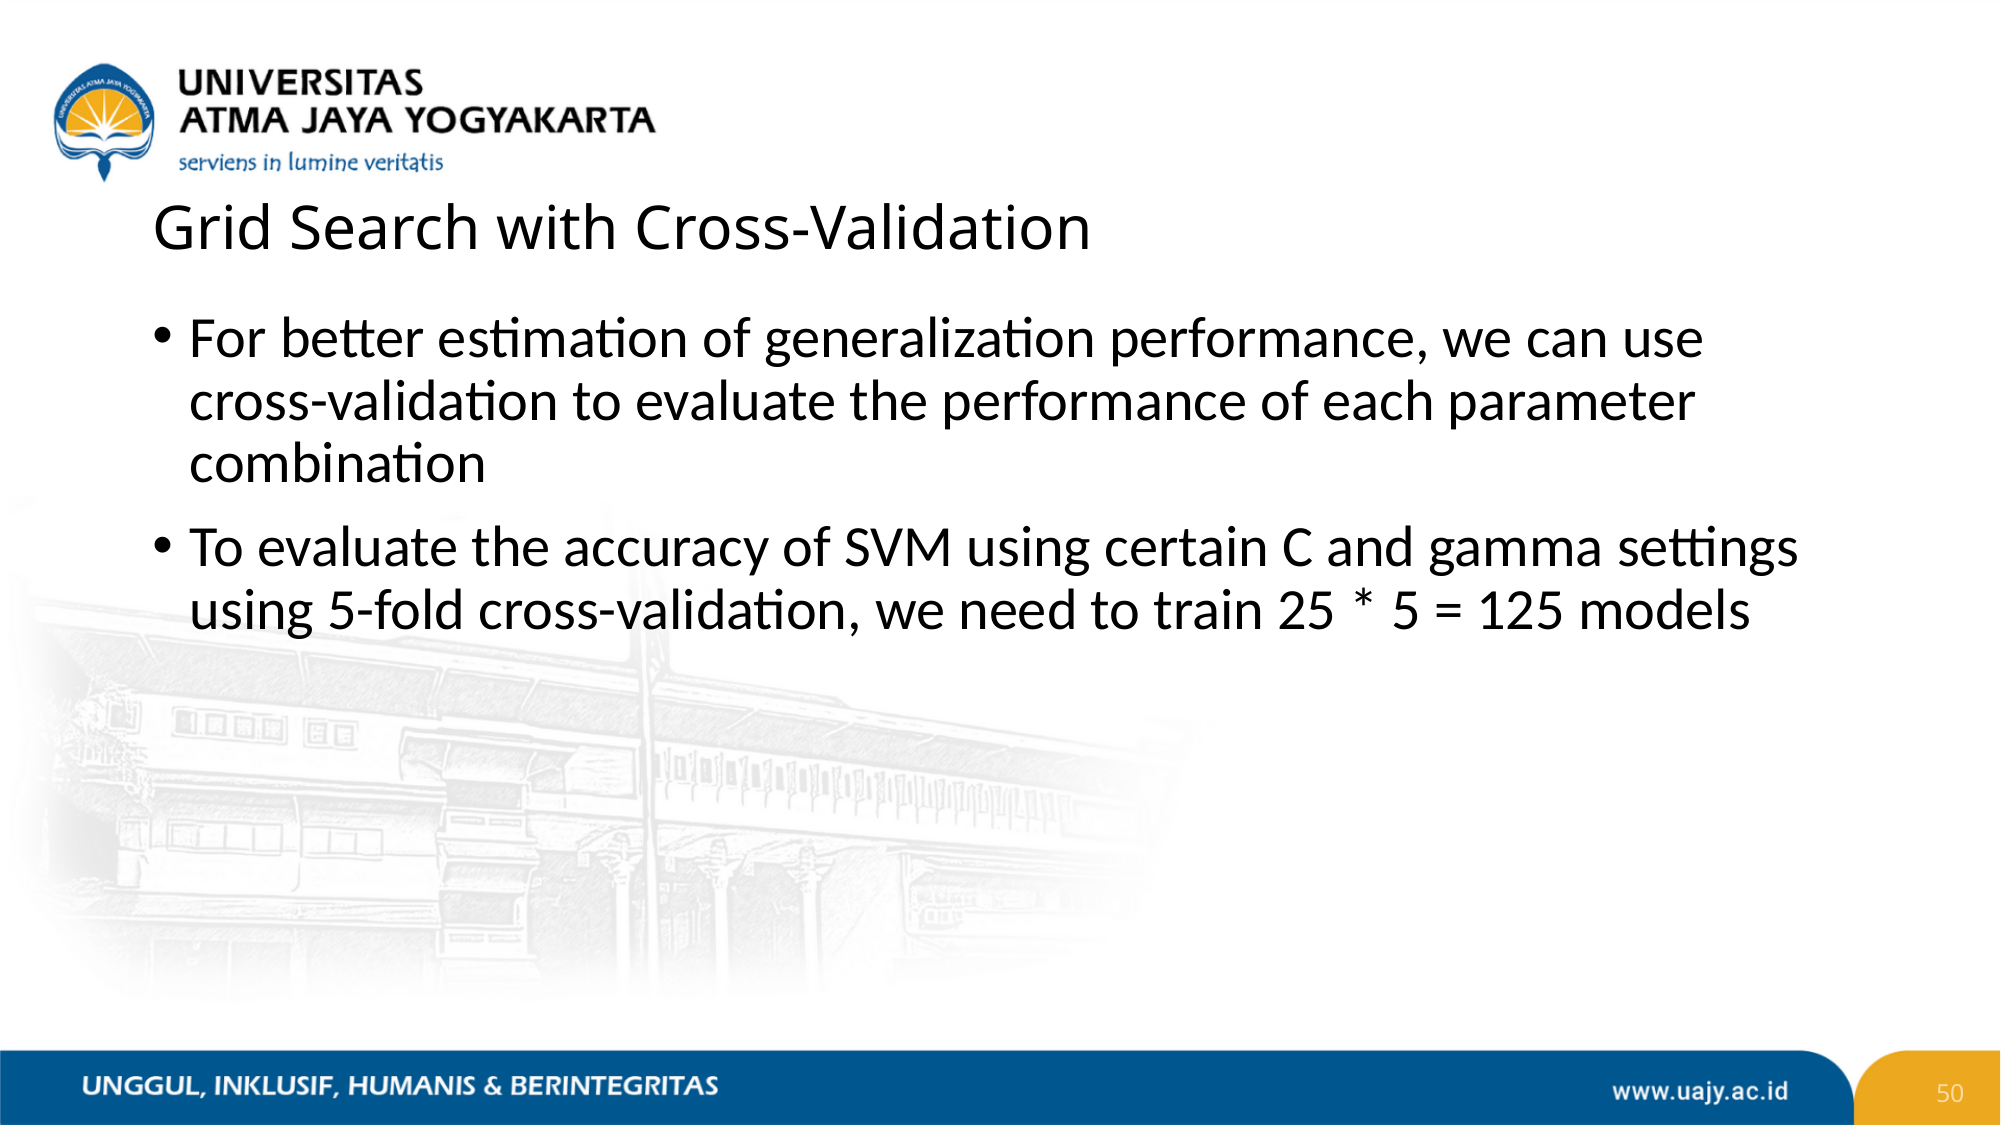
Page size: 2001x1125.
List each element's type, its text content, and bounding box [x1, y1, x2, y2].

title Grid Search with Cross-Validation [137, 189, 1863, 271]
slide_number 50 [1900, 1070, 2000, 1115]
picture [0, 0, 2001, 1125]
list For better estimation of generalization performance, we can use cross-validation to evaluate the performance of each parameter combination To evaluate the accuracy of SVM using certain C and gamma settings using 5-fold cross-validation, we need to train 25 * 5 = 125 models [137, 299, 1863, 1014]
